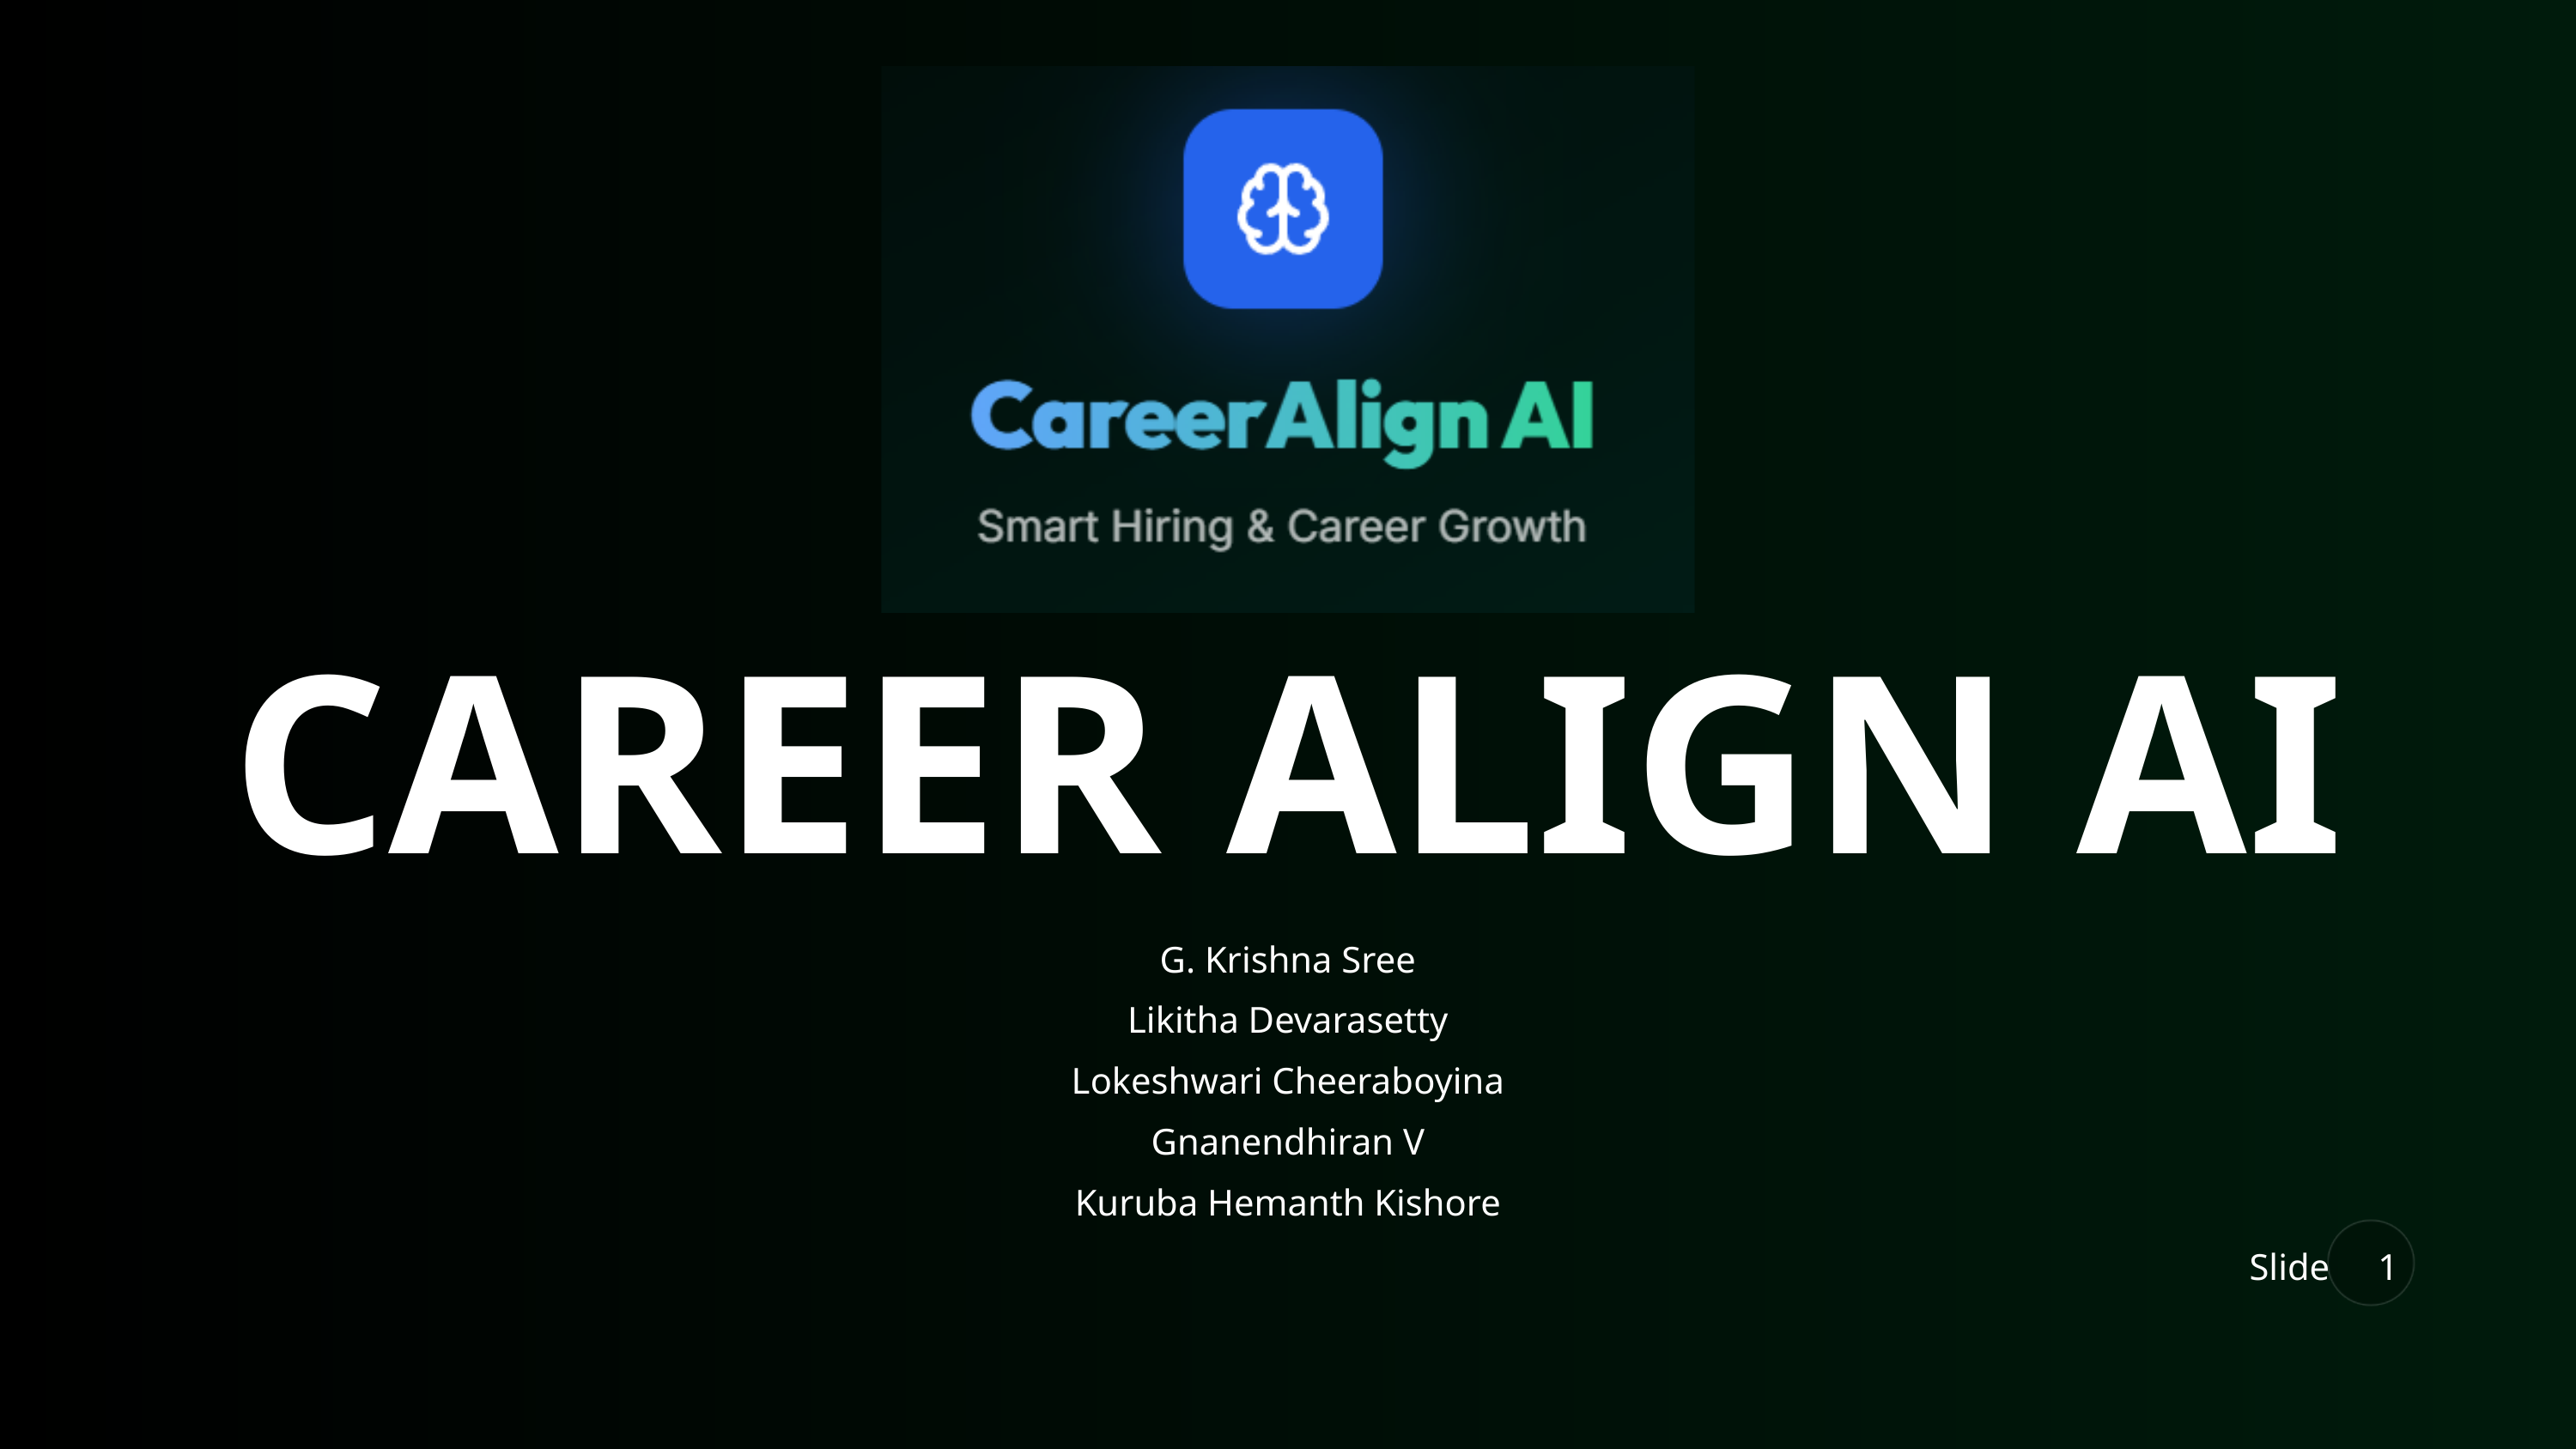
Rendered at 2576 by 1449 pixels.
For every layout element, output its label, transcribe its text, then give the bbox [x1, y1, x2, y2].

text_box Slide [2150, 1226, 2330, 1288]
text_box [2326, 1180, 2451, 1343]
text_box CAREER ALIGN AI [204, 665, 2372, 904]
text_box 1 [2363, 1226, 2413, 1288]
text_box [881, 66, 1695, 613]
text_box G. Krishna Sree Likitha Devarasetty Lokeshwari Cheeraboyina Gnanendhiran V Kuruba Hemanth Kishore [649, 919, 1927, 1223]
